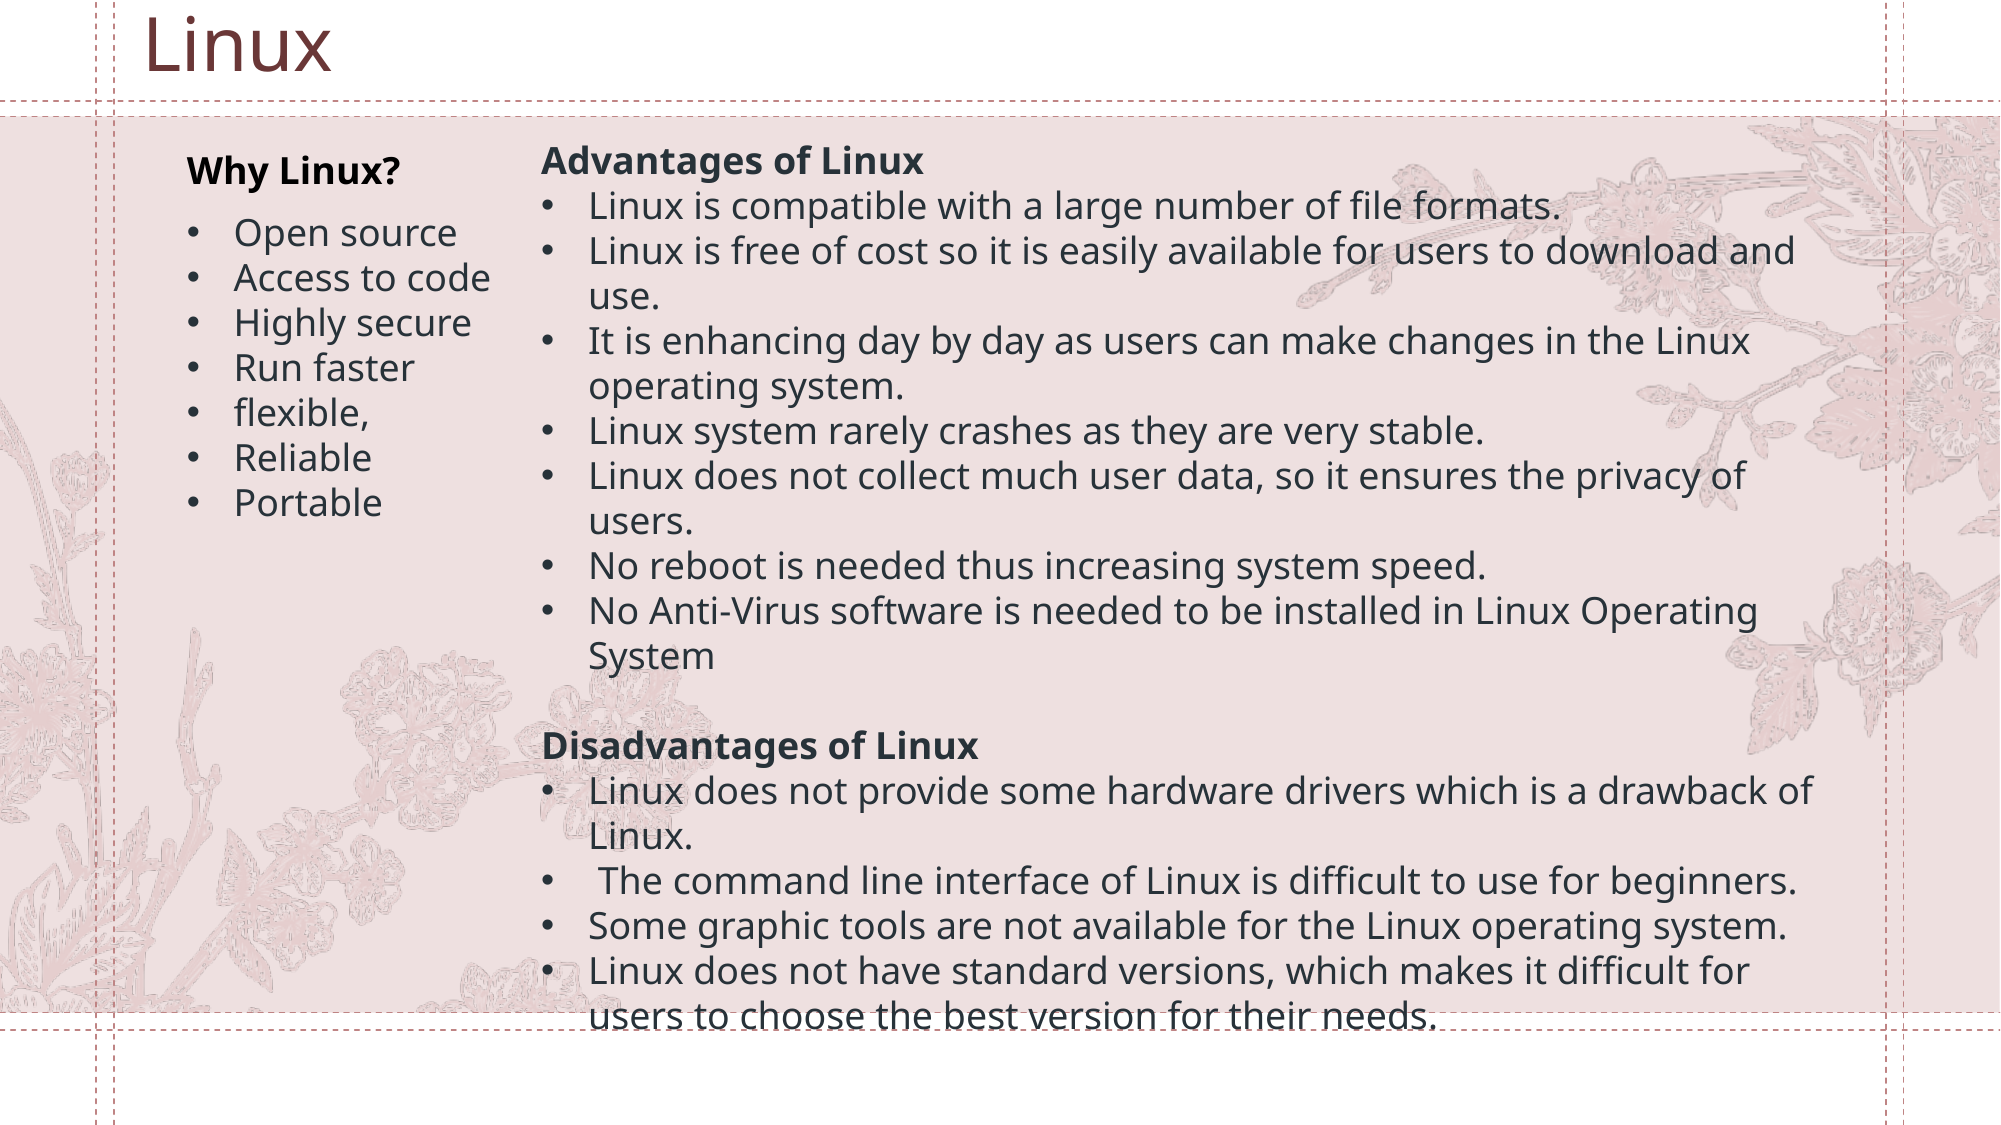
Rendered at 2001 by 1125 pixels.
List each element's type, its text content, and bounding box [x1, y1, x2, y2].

picture [0, 297, 526, 1013]
text_box Advantages of Linux Linux is compatible with a large number of file formats. Linux is free of cost so it is easily available for users to download and use. It is enhancing day by day as users can make changes in the Linux operating system. Linux system rarely crashes as they are very stable. Linux does not collect much user data, so it ensures the privacy of users. No reboot is needed thus increasing system speed. No Anti-Virus software is needed to be installed in Linux Operating System Disadvantages of Linux Linux does not provide some hardware drivers which is a drawback of Linux. The command line interface of Linux is difficult to use for beginners. Some graphic tools are not available for the Linux operating system. Linux does not have standard versions, which makes it difficult for users to choose the best version for their needs. [526, 129, 1857, 1045]
text_box Linux [127, 0, 1129, 94]
picture [1240, 116, 2000, 873]
text_box Why Linux? Open source Access to code Highly secure Run faster flexible, Reliable Portable [172, 136, 596, 577]
